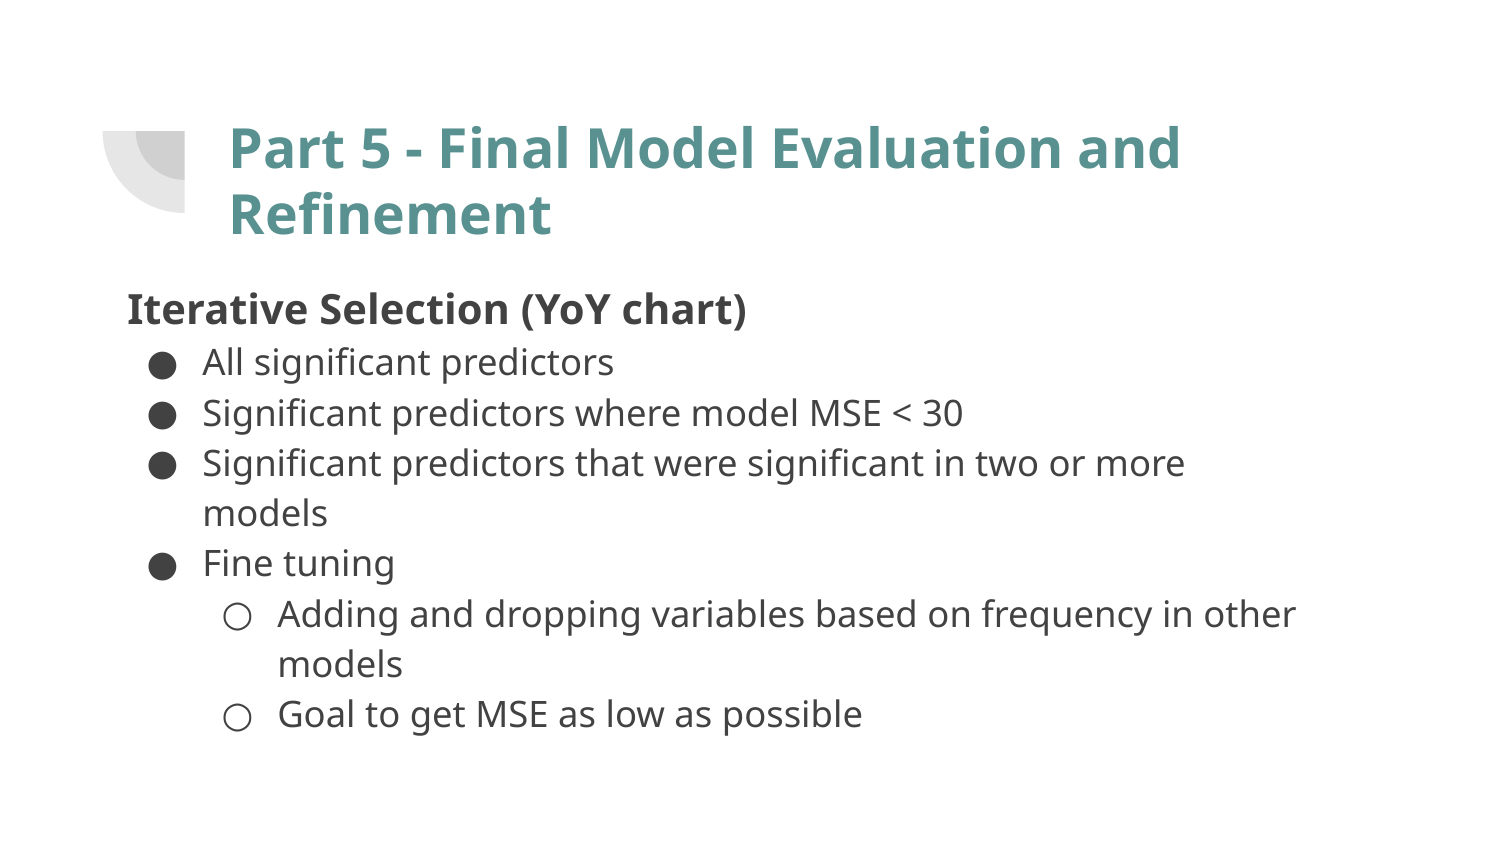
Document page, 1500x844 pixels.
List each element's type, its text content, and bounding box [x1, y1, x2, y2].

title Part 5 - Final Model Evaluation and Refinement [213, 98, 1368, 263]
text_box Iterative Selection (YoY chart) All significant predictors Significant predictors where model MSE < 30 Significant predictors that were significant in two or more models Fine tuning Adding and dropping variables based on frequency in other models Goal to get MSE as low as possible [112, 260, 1336, 780]
